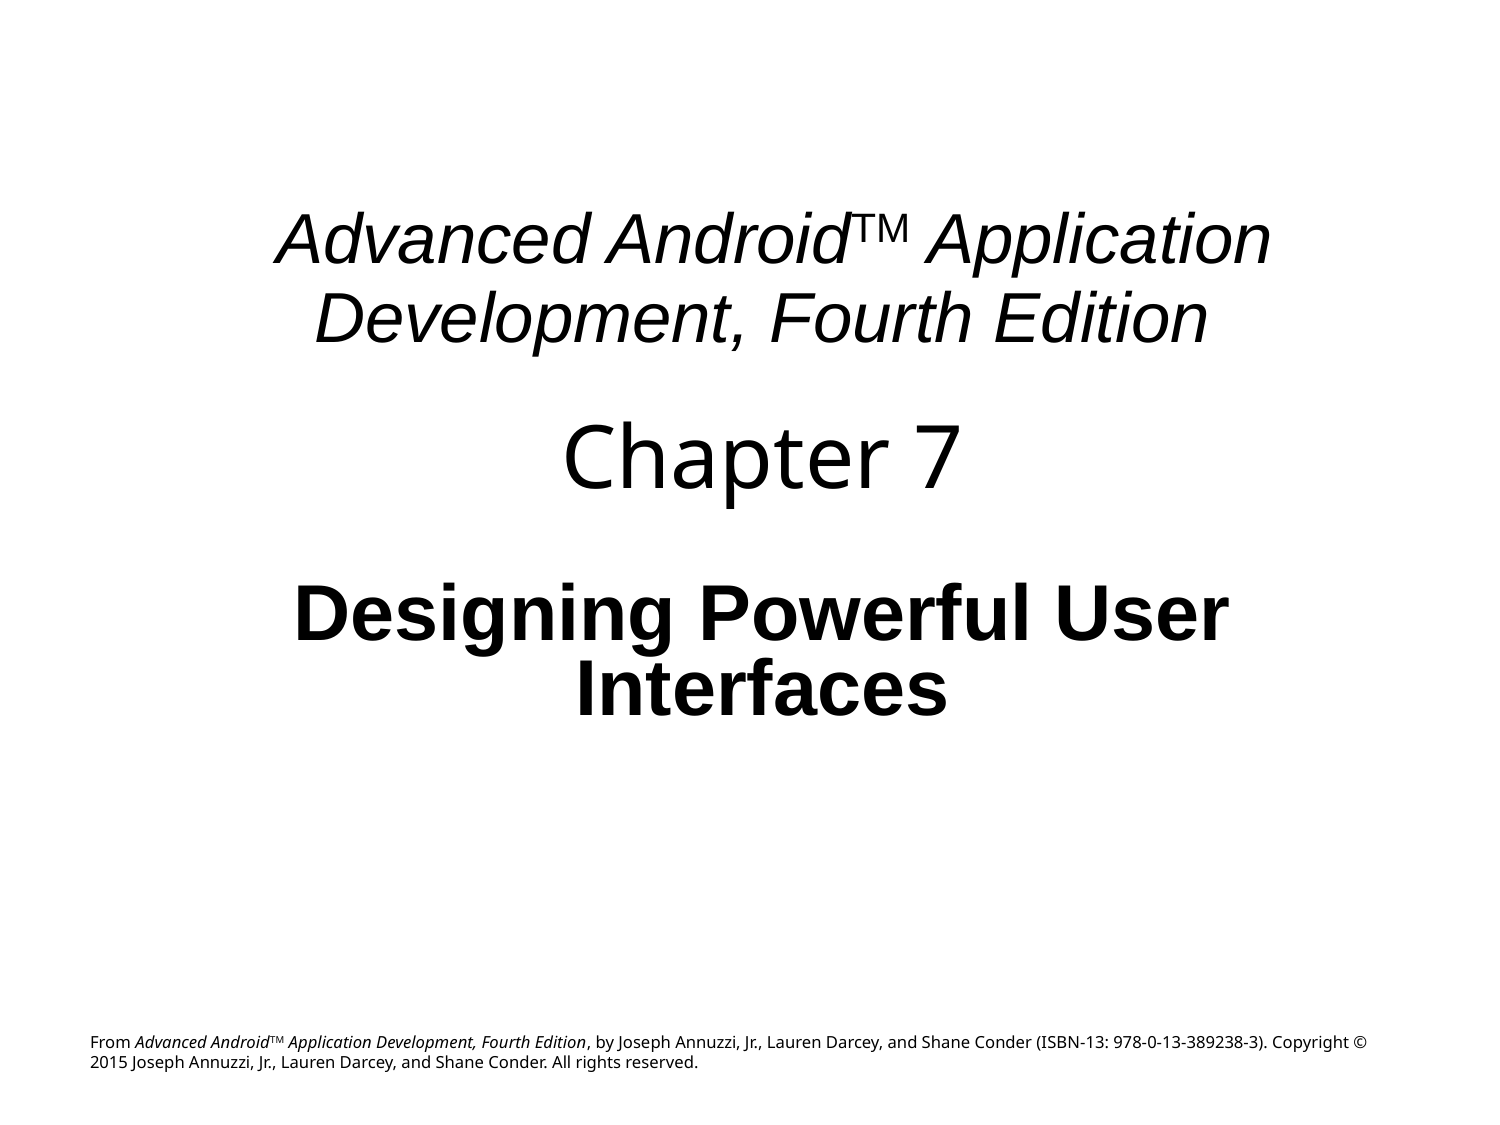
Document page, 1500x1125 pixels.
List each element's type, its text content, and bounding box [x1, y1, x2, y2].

footer From Advanced AndroidTM Application Development, Fourth Edition, by Joseph Annuzzi, Jr., Lauren Darcey, and Shane Conder (ISBN-13: 978-0-13-389238-3). Copyright © 2015 Joseph Annuzzi, Jr., Lauren Darcey, and Shane Conder. All rights reserved. [74, 1024, 1426, 1103]
title Advanced AndroidTM Application Development, Fourth Edition Chapter 7 Designing Powerful User Interfaces [125, 200, 1400, 738]
